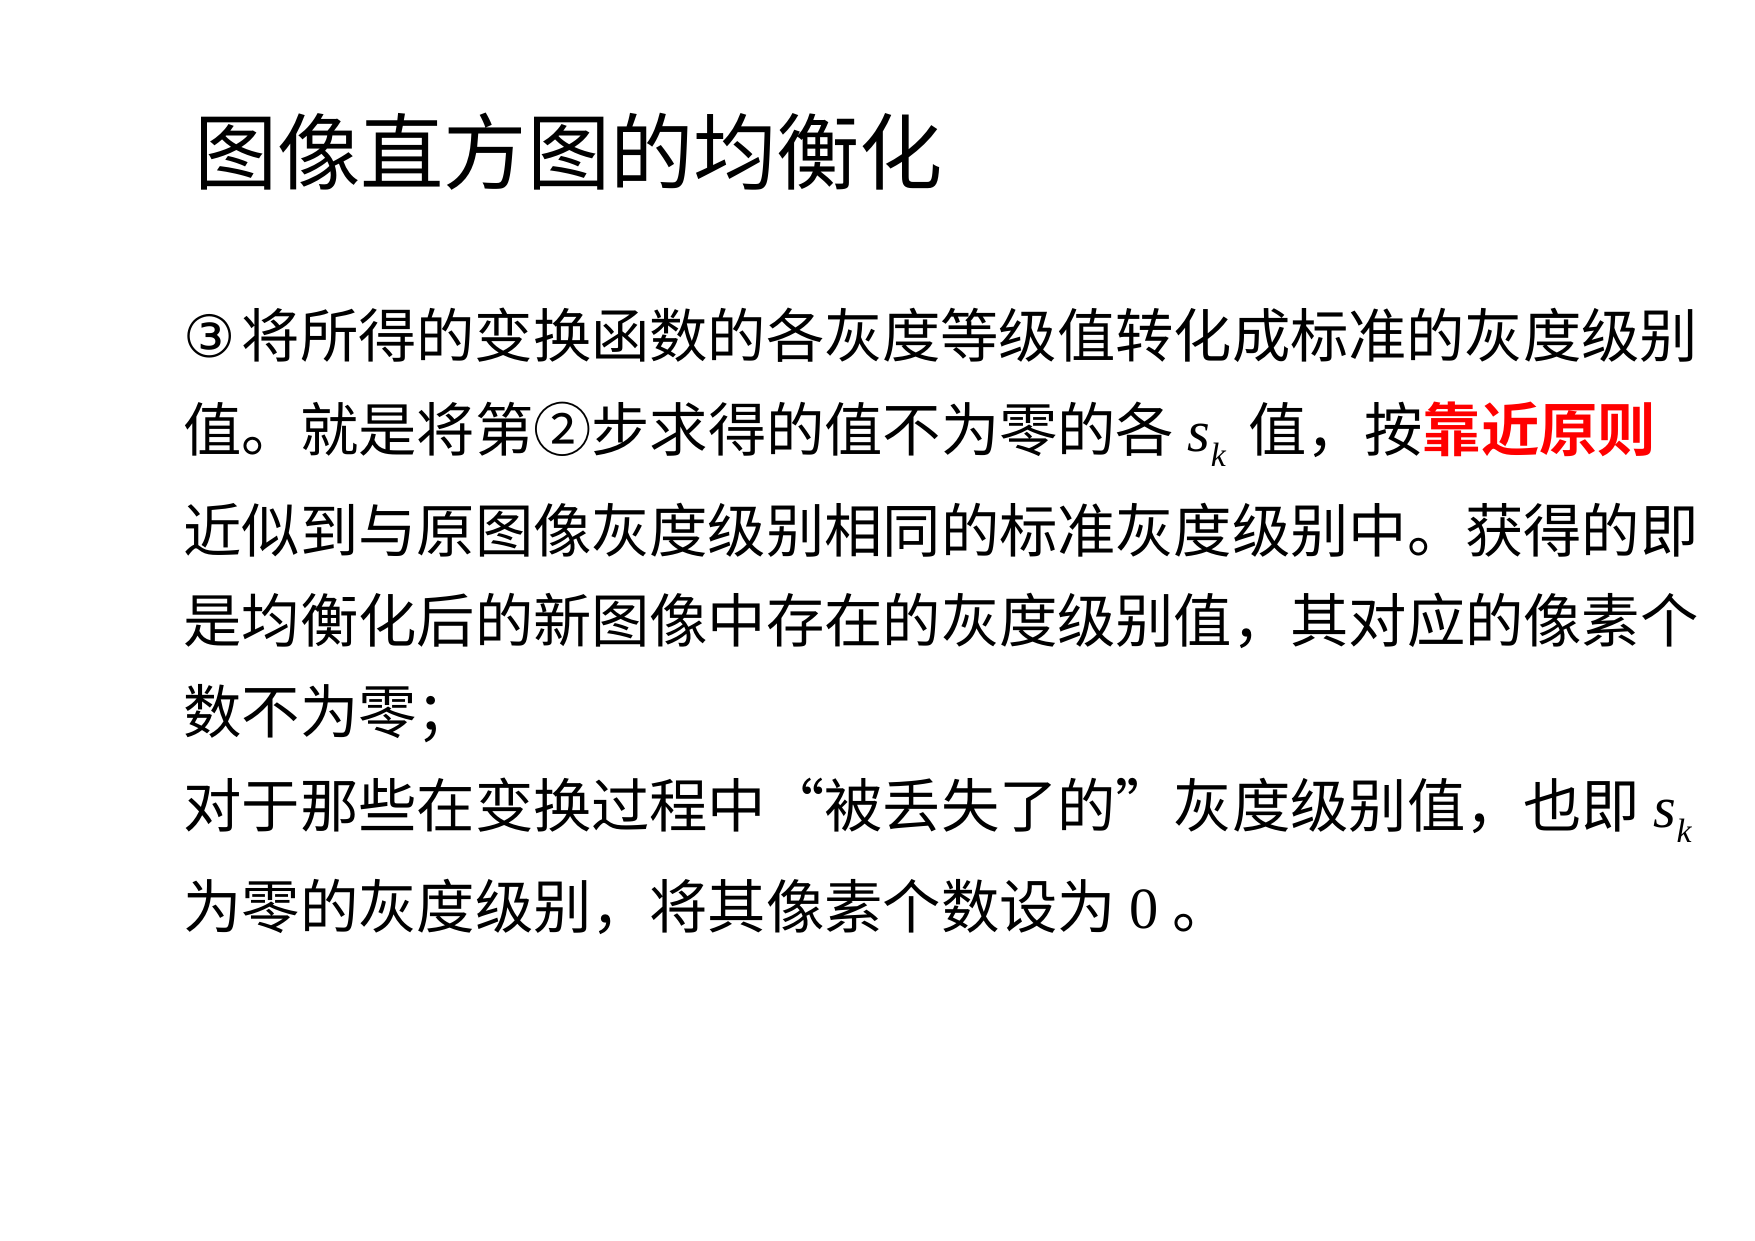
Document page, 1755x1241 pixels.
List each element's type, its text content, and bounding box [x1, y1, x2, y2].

text_box 图像直方图的均衡化 [169, 51, 1492, 201]
text_box 将所得的变换函数的各灰度等级值转化成标准的灰度级别值。就是将第②步求得的值不为零的各sk 值，按靠近原则近似到与原图像灰度级别相同的标准灰度级别中。获得的即是均衡化后的新图像中存在的灰度级别值，其对应的像素个数不为零； 对于那些在变换过程中“被丢失了的”灰度级别值，也即sk 为零的灰度级别，将其像素个数设为0。 [169, 270, 1727, 948]
